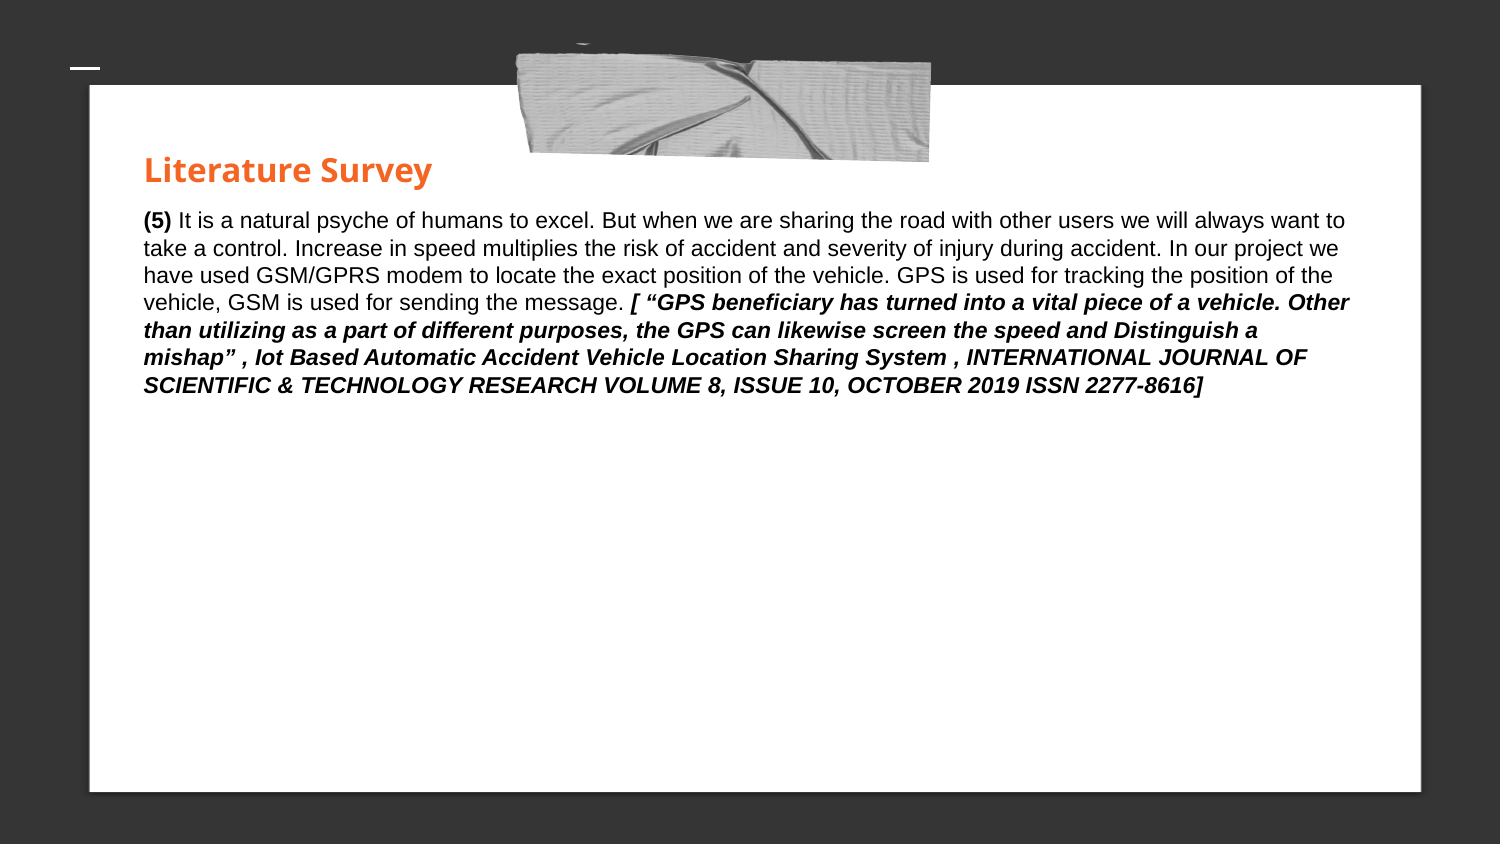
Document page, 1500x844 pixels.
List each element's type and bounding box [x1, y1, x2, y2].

text_box [36, 55, 1476, 821]
picture [322, 18, 932, 156]
